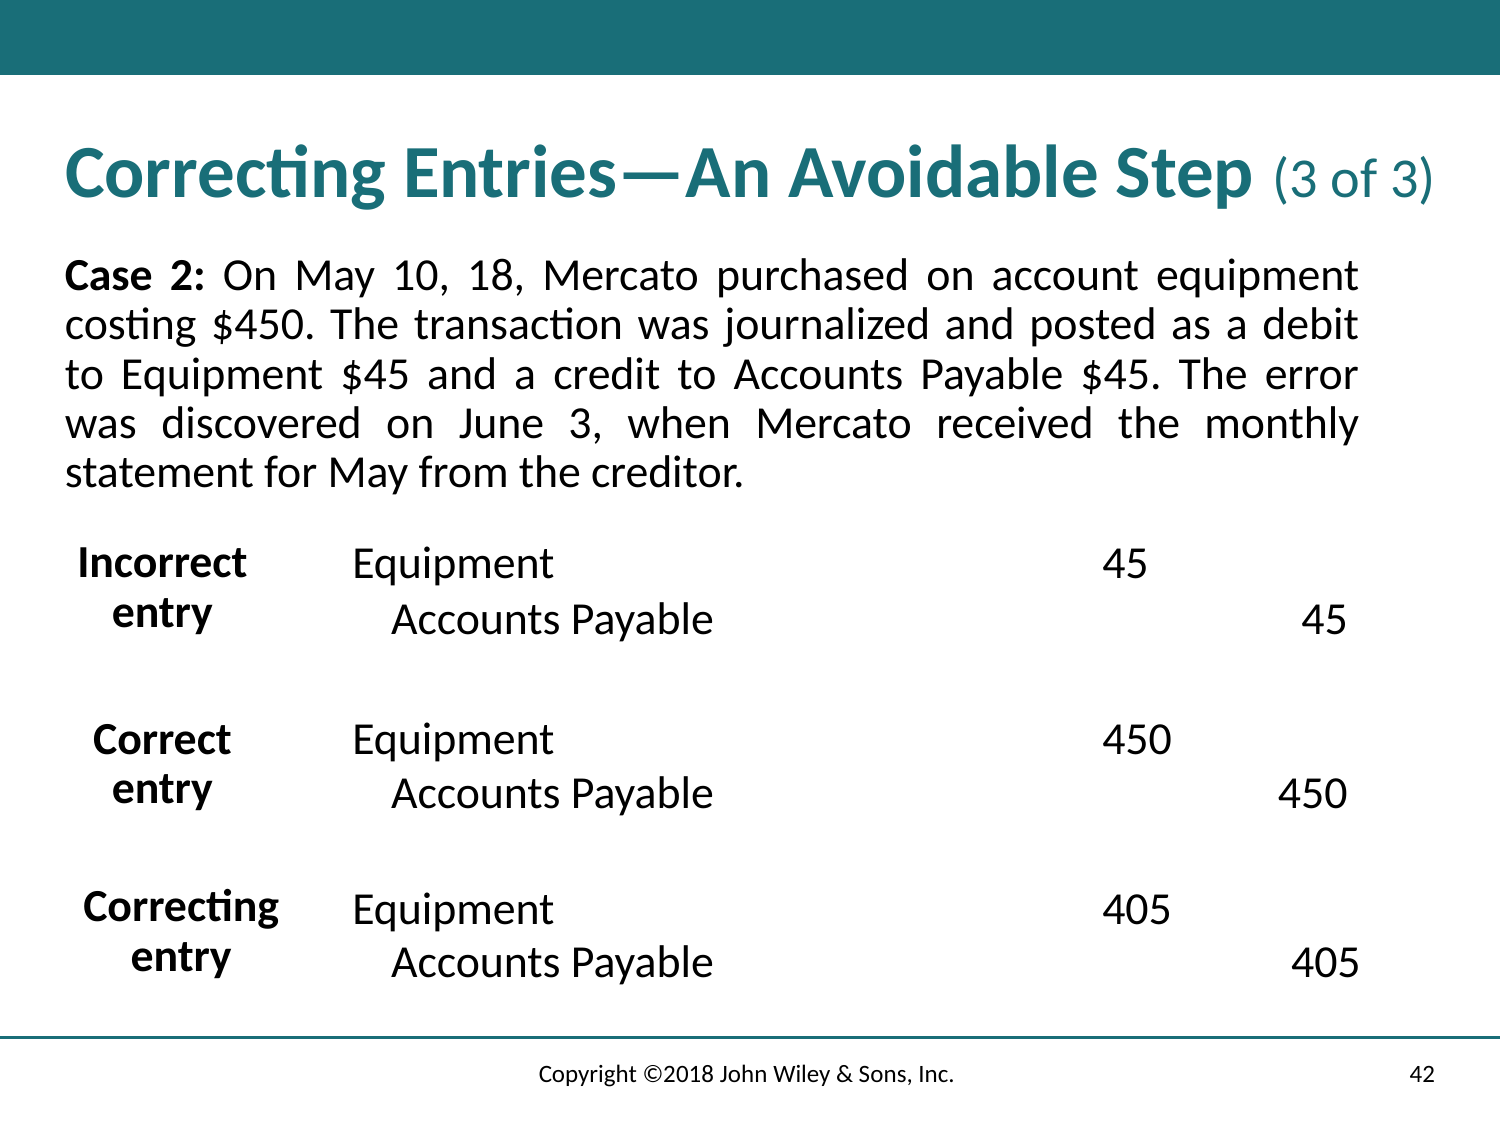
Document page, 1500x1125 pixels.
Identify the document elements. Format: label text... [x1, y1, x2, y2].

footer Copyright ©2018 John Wiley & Sons, Inc. [496, 1042, 1004, 1103]
title Correcting Entries—An Avoidable Step (3 of 3) [50, 125, 1475, 239]
list Incorrect entry [50, 531, 275, 638]
list Accounts Payable 450 [376, 761, 1425, 816]
list Equipment 405 [337, 878, 1225, 939]
list Equipment 450 [337, 707, 1200, 763]
list Accounts Payable 45 [376, 587, 1425, 642]
list Correct entry [50, 707, 275, 813]
list Accounts Payable 405 [376, 930, 1425, 987]
list Case 2: On May 10, 18, Mercato purchased on account equipment costing $450. The transaction was journalized and posted as a debit to Equipment $45 and a credit to Accounts Payable $45. The error was discovered on June 3, when Mercato received the monthly statement for May from the creditor. [50, 243, 1375, 498]
slide_number 42 [1059, 1042, 1450, 1103]
list Correcting entry [50, 875, 313, 988]
list Equipment 45 [337, 531, 1338, 591]
